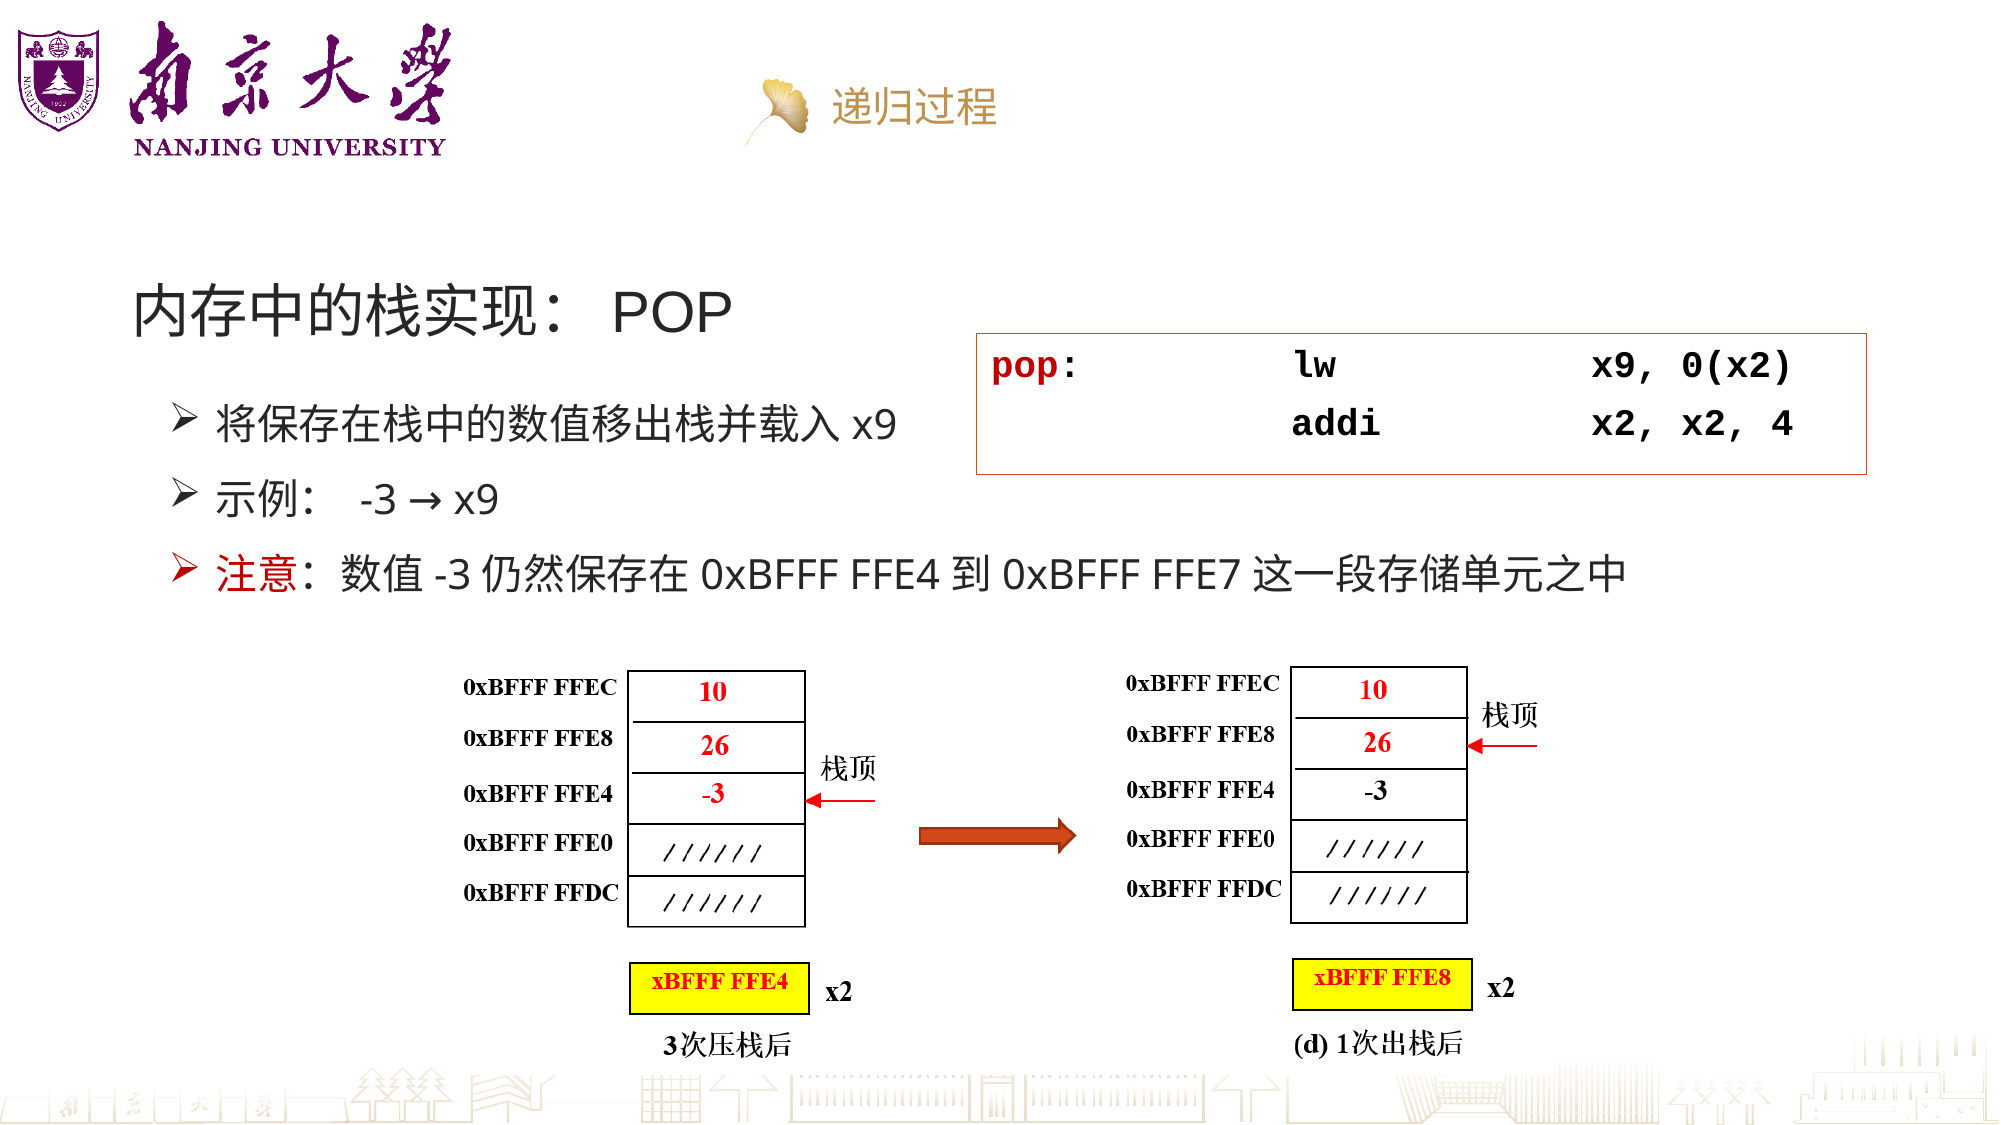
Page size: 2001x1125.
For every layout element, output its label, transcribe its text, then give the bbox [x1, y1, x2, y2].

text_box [116, 249, 1743, 675]
picture [731, 64, 830, 169]
text_box 递归过程 [816, 73, 1226, 139]
picture [18, 21, 451, 160]
picture [452, 633, 1553, 1076]
text_box pop: lw x9, 0(x2) addi x2, x2, 4 [1743, 333, 1867, 475]
